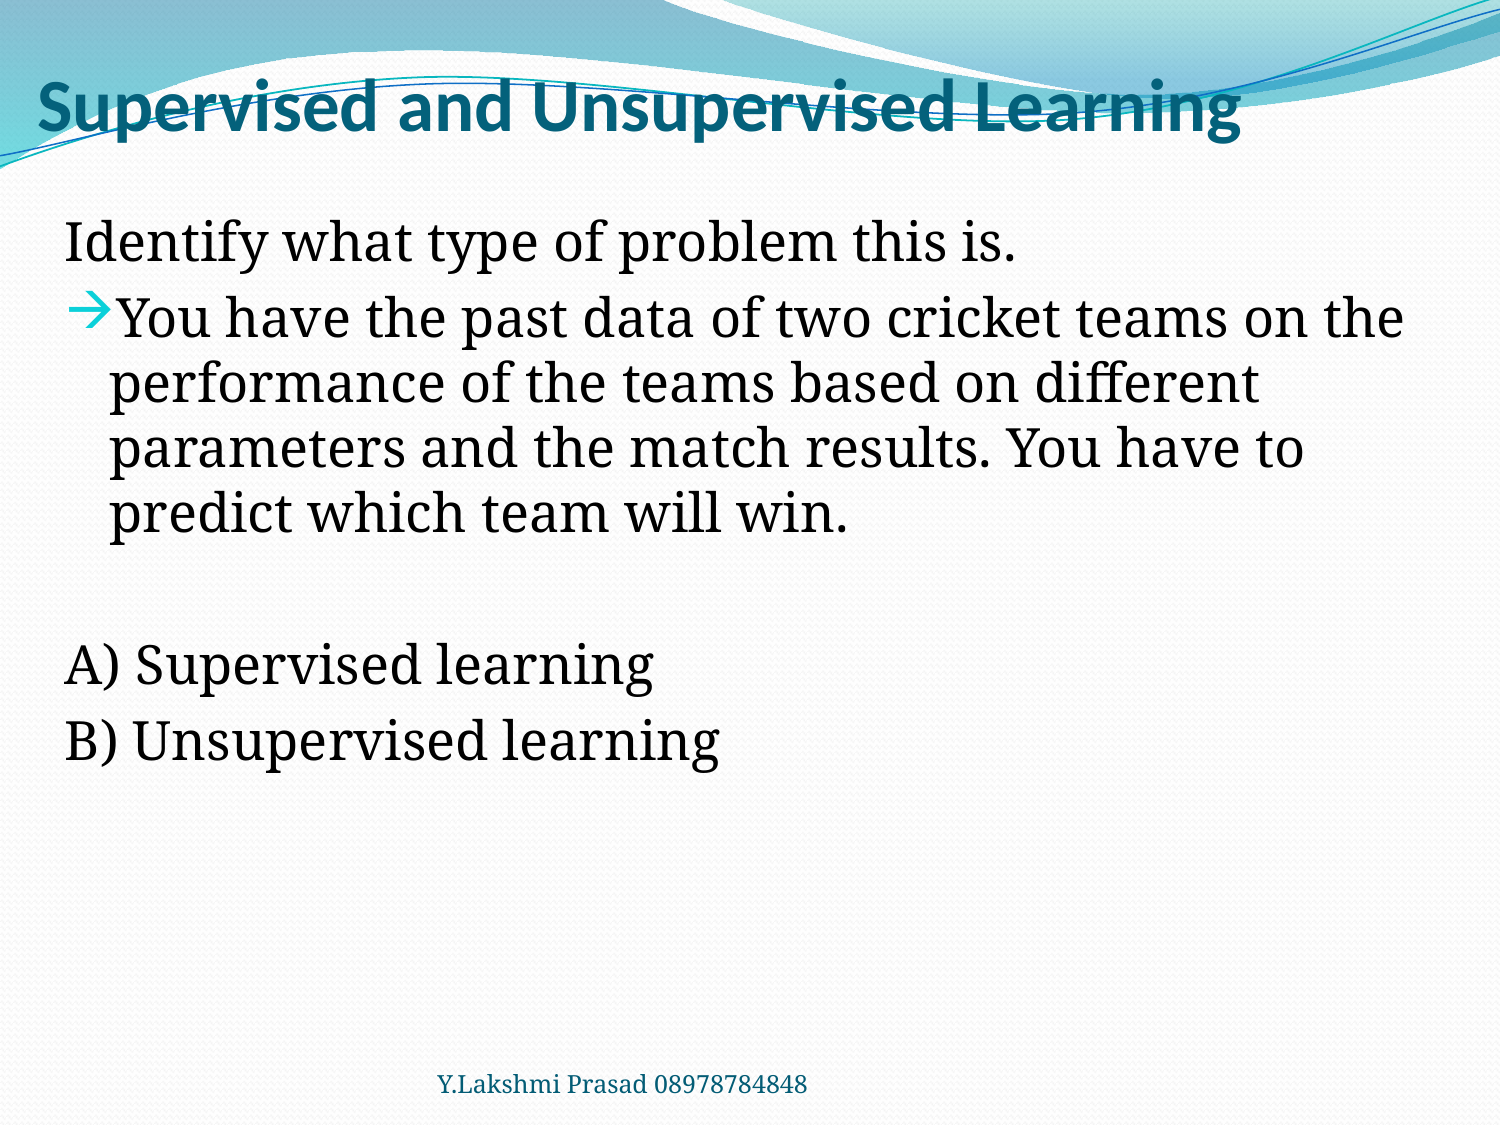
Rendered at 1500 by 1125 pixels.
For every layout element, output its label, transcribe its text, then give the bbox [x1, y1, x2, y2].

footer Y.Lakshmi Prasad 08978784848 [437, 1042, 988, 1103]
list Identify what type of problem this is. You have the past data of two cricket teams on the performance of the teams based on different parameters and the match results. You have to predict which team will win. A) Supervised learning B) Unsupervised learning [50, 200, 1425, 1038]
title Supervised and Unsupervised Learning [37, 24, 1388, 147]
